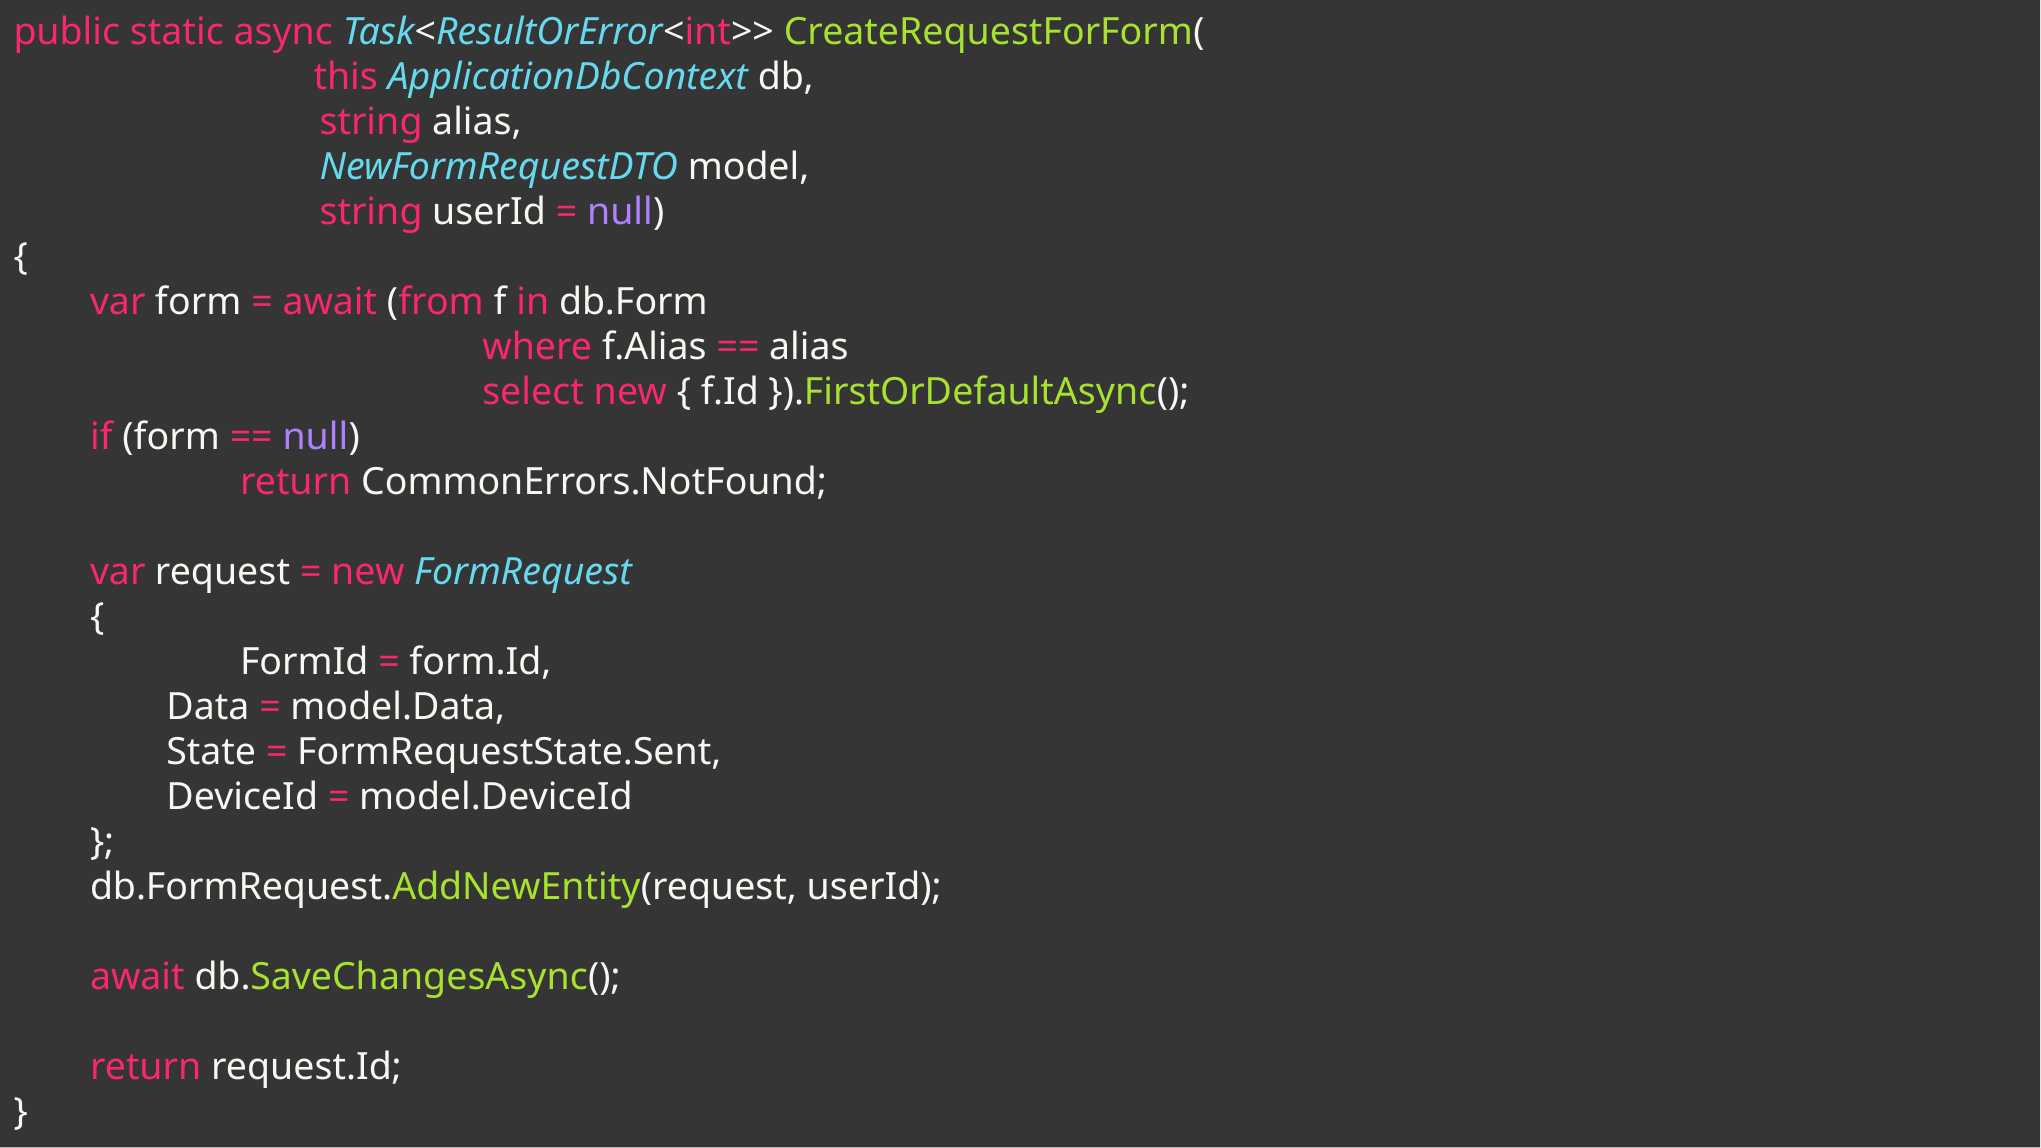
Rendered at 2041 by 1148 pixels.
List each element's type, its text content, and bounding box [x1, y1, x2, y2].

text_box public static async Task<ResultOrError<int>> CreateRequestForForm( this ApplicationDbContext db, string alias, NewFormRequestDTO model, string userId = null) { var form = await (from f in db.Form where f.Alias == alias select new { f.Id }).FirstOrDefaultAsync(); if (form == null) return CommonErrors.NotFound; var request = new FormRequest { FormId = form.Id, Data = model.Data, State = FormRequestState.Sent, DeviceId = model.DeviceId }; db.FormRequest.AddNewEntity(request, userId); await db.SaveChangesAsync(); return request.Id; } [0, 0, 2041, 1148]
